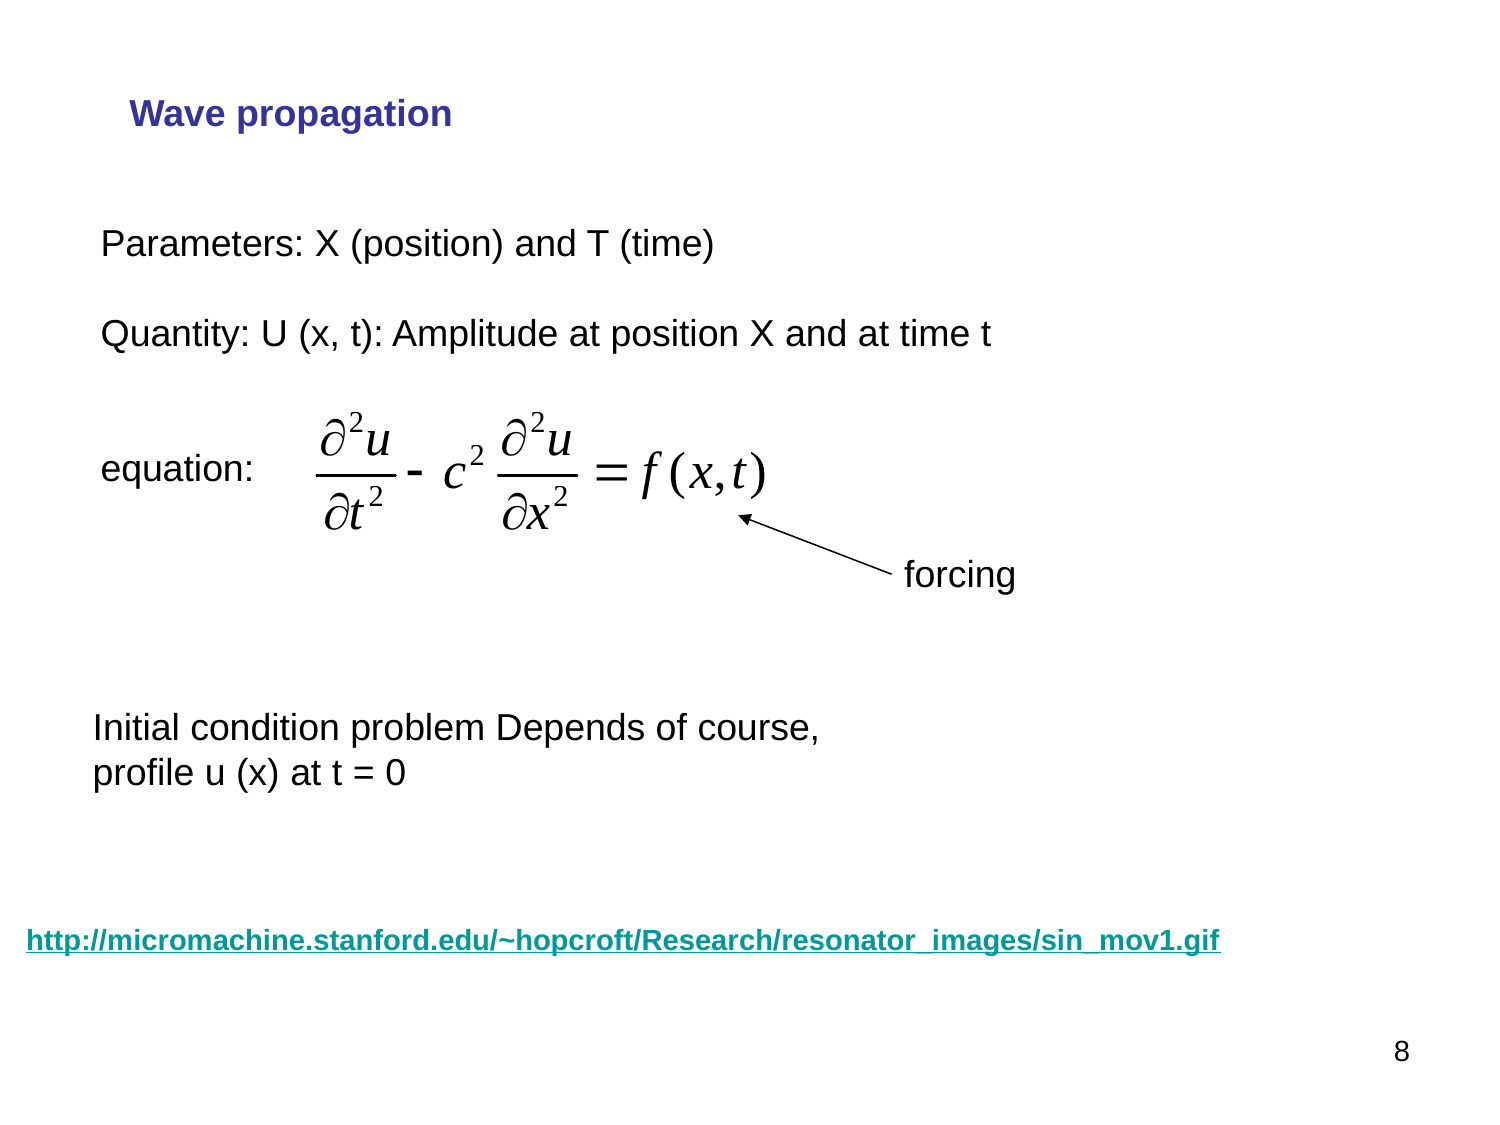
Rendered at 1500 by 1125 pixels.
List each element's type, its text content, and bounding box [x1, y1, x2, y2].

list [307, 396, 774, 542]
text_box Initial condition problem Depends of course, profile u (x) at t = 0 [78, 695, 836, 891]
text_box http://micromachine.stanford.edu/~hopcroft/Research/resonator_images/sin_mov1.gif [11, 913, 1500, 964]
text_box Wave propagation [114, 81, 469, 142]
slide_number 8 [1074, 1024, 1425, 1103]
text_box Parameters: X (position) and T (time) Quantity: U (x, t): Amplitude at position X and at time t equation: [85, 211, 1008, 497]
text_box forcing [889, 542, 1032, 602]
